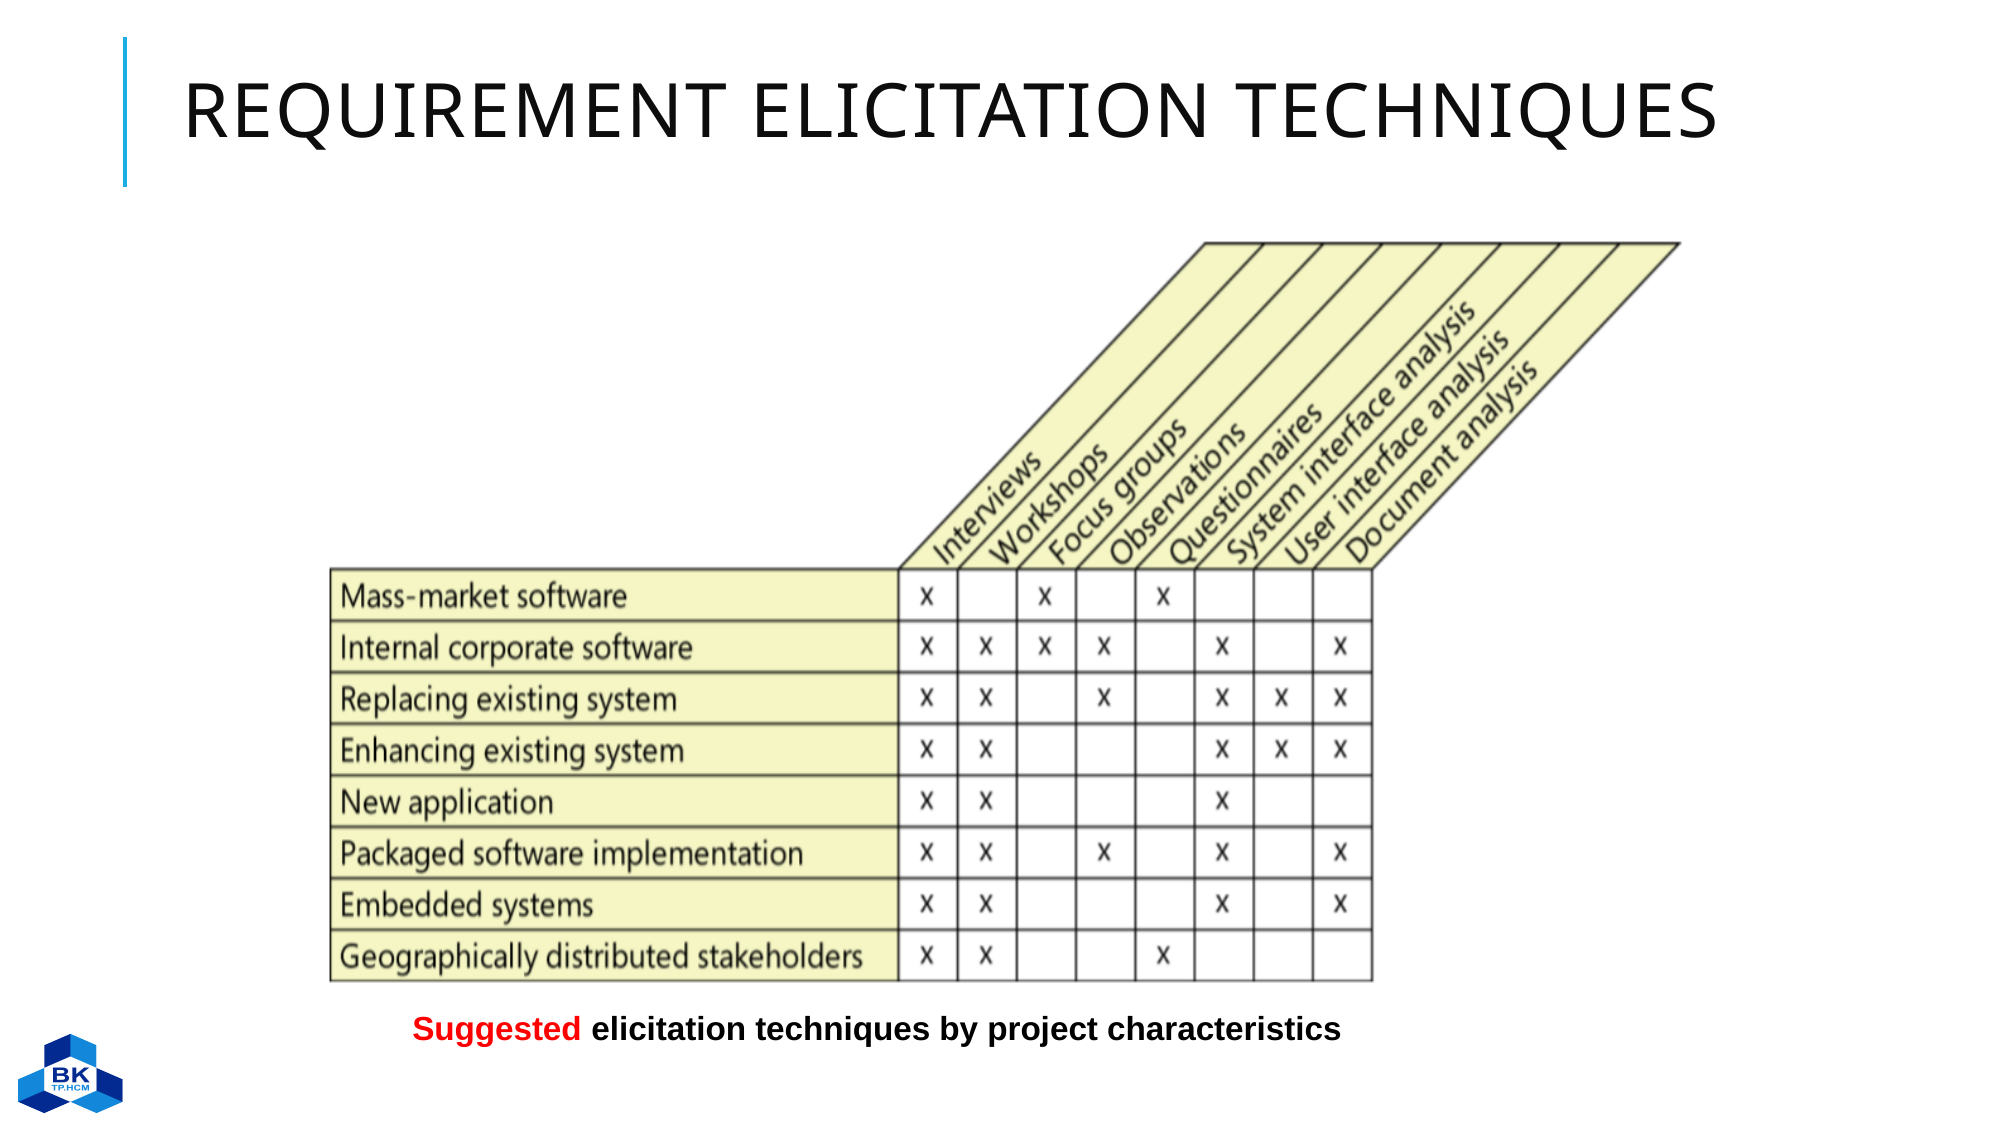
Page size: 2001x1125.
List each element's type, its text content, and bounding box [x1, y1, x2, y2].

text_box Suggested elicitation techniques by project characteristics [397, 1008, 1473, 1055]
picture [0, 1027, 143, 1125]
picture [306, 195, 1693, 1000]
title Requirement elicitation techniques [168, 15, 1938, 216]
